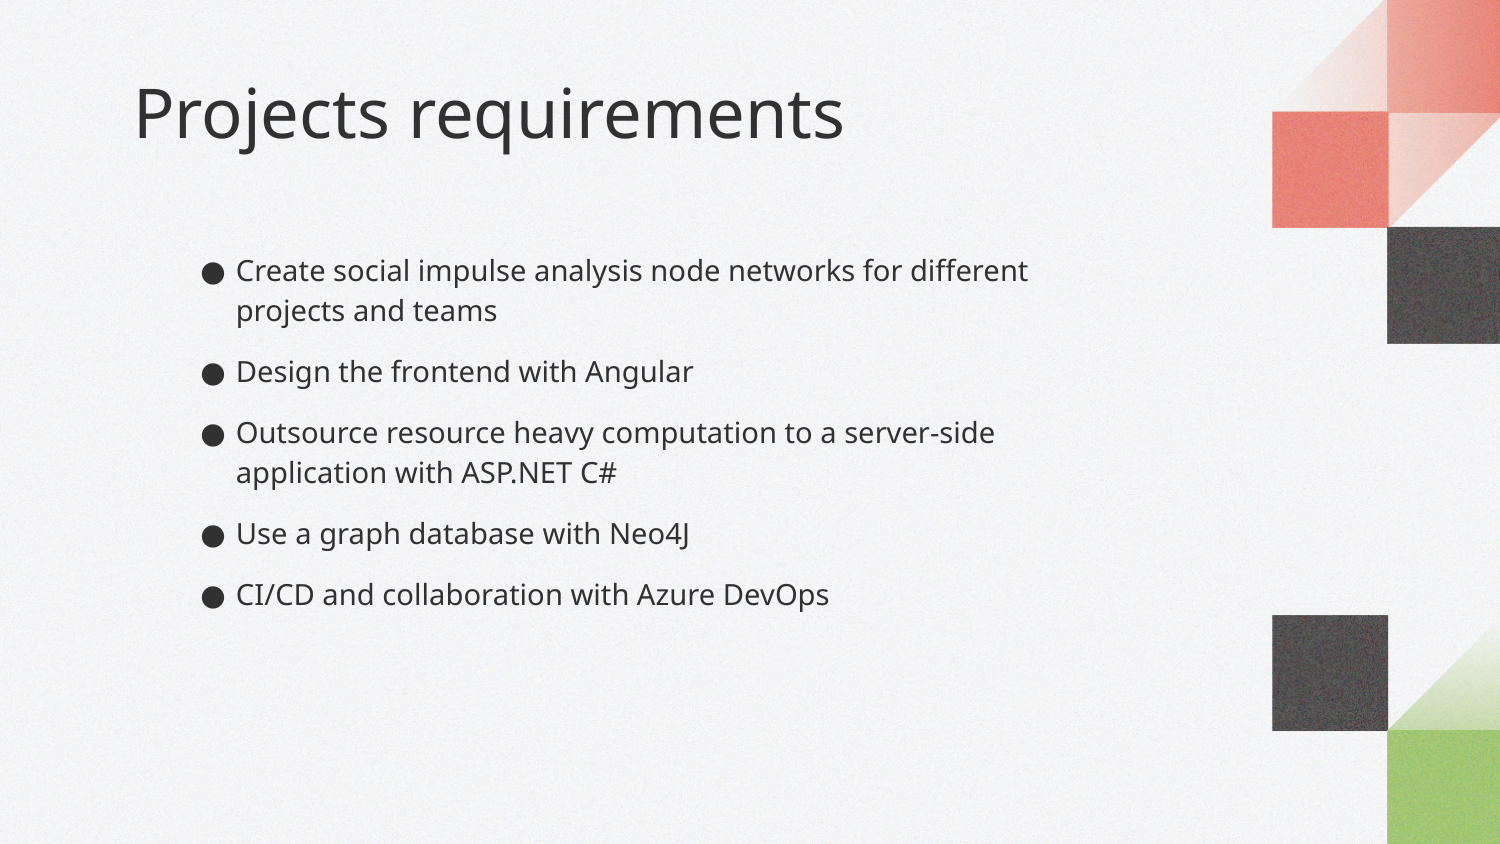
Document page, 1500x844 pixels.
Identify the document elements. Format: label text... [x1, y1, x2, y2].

picture [0, 0, 1500, 844]
title Projects requirements [118, 63, 1159, 158]
list Create social impulse analysis node networks for different projects and teams Design the frontend with Angular Outsource resource heavy computation to a server-side application with ASP.NET C# Use a graph database with Neo4J CI/CD and collaboration with Azure DevOps [181, 230, 1067, 690]
